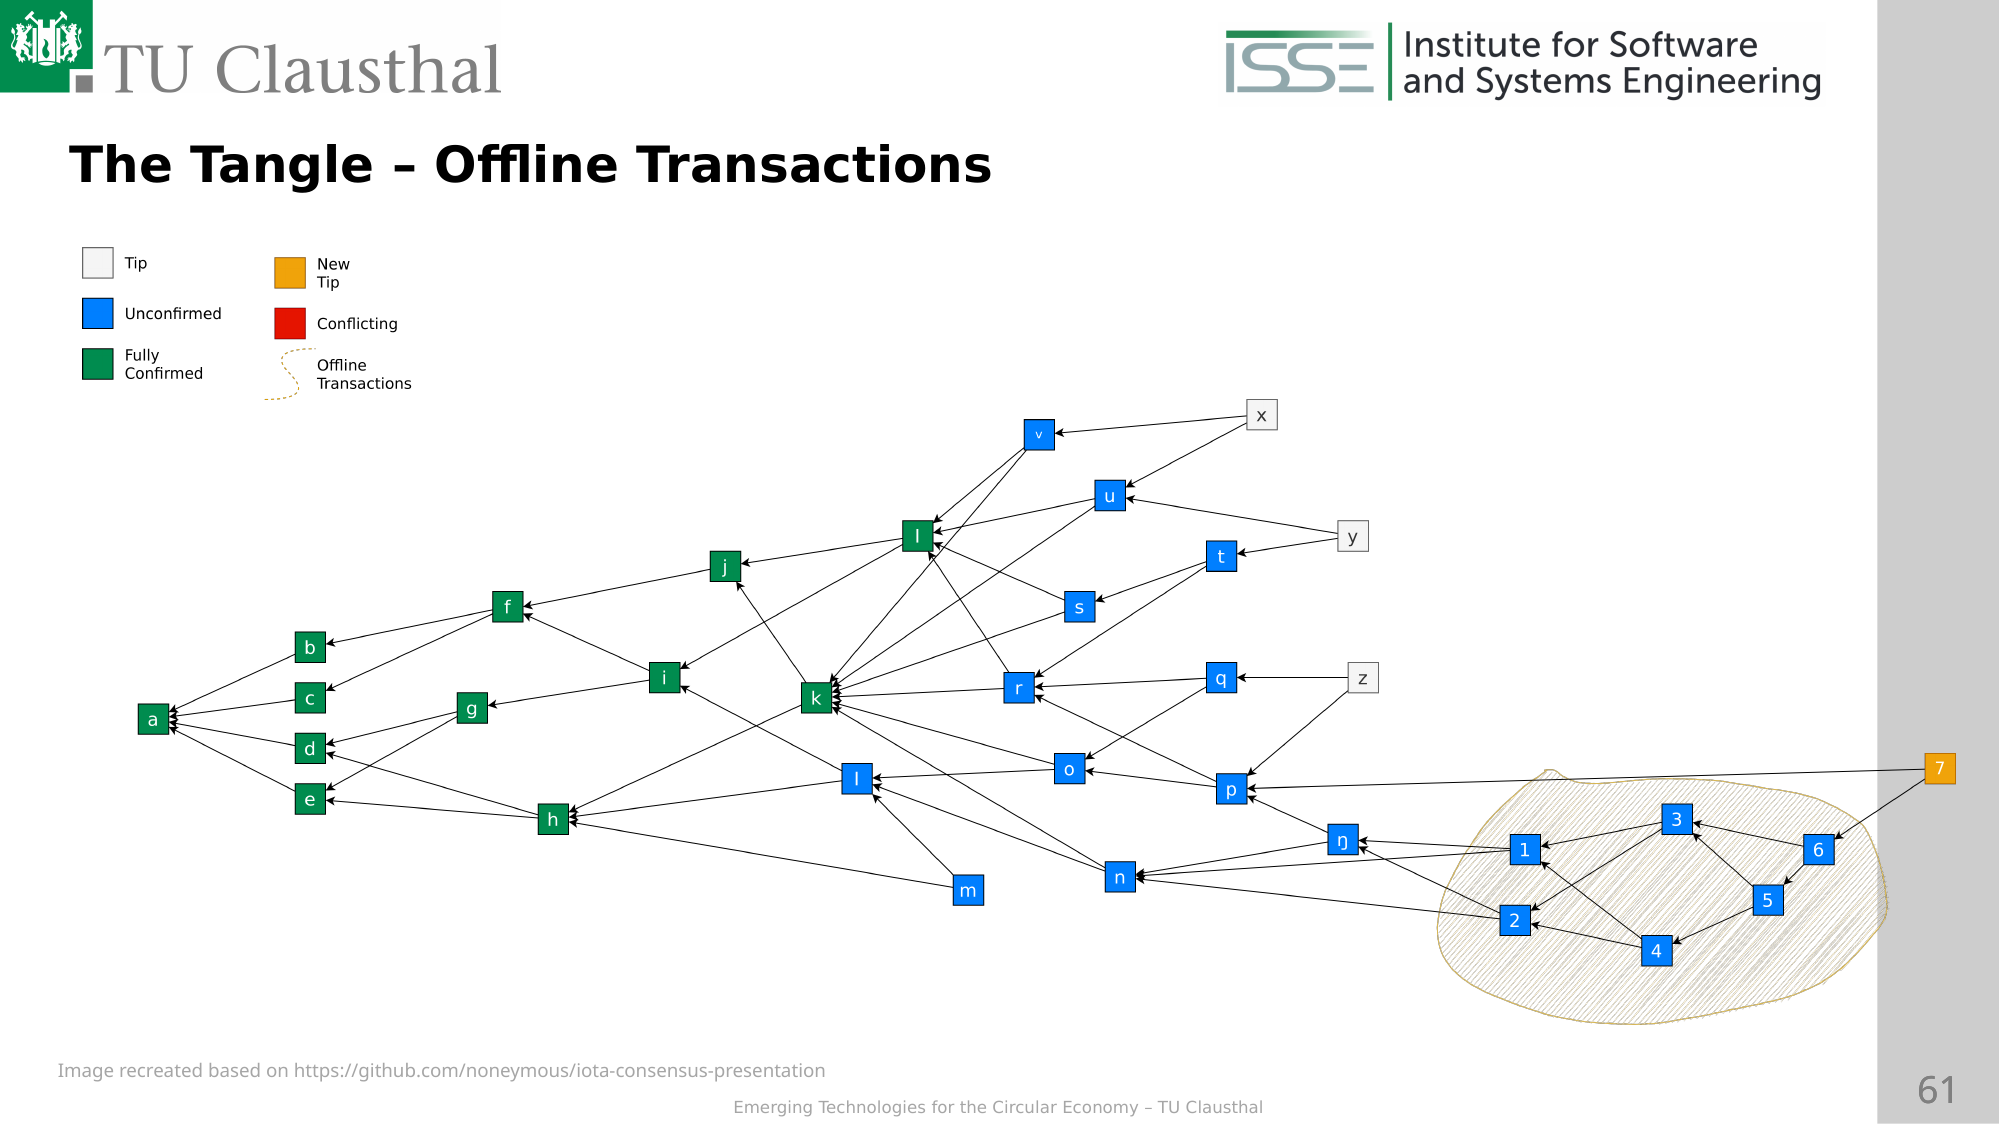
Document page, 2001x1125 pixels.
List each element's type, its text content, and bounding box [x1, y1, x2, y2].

picture [82, 246, 1956, 1025]
picture [1218, 22, 1826, 107]
text_box The Tangle – Offline Transactions [55, 125, 1818, 207]
picture [0, 0, 501, 93]
text_box Image recreated based on https://github.com/noneymous/iota-consensus-presentation [43, 1051, 1521, 1089]
